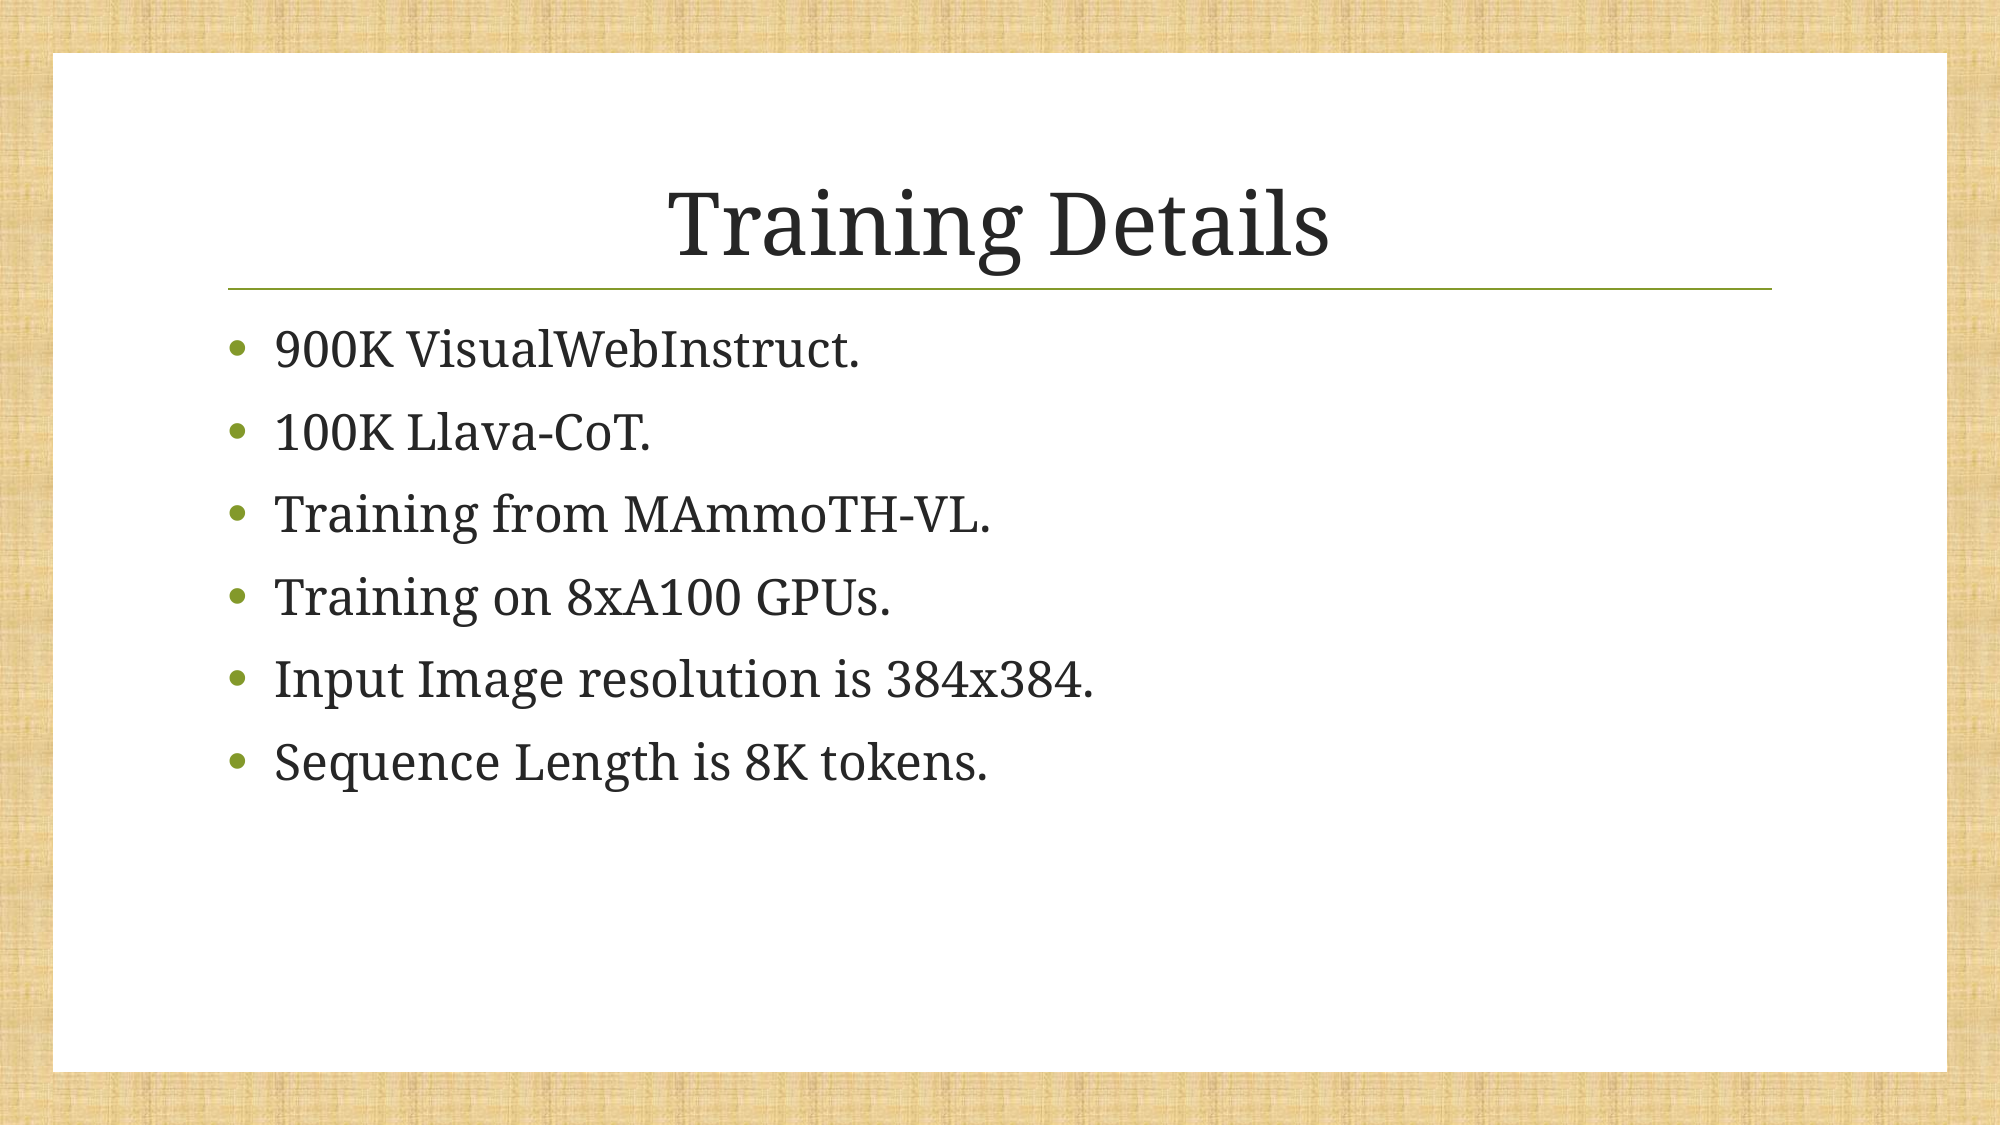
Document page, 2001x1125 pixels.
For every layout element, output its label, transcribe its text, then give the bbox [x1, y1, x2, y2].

title Training Details [212, 161, 1788, 281]
list 900K VisualWebInstruct. 100K Llava-CoT. Training from MAmmoTH-VL. Training on 8xA100 GPUs. Input Image resolution is 384x384. Sequence Length is 8K tokens. [212, 310, 1788, 964]
picture [0, 0, 2000, 1125]
